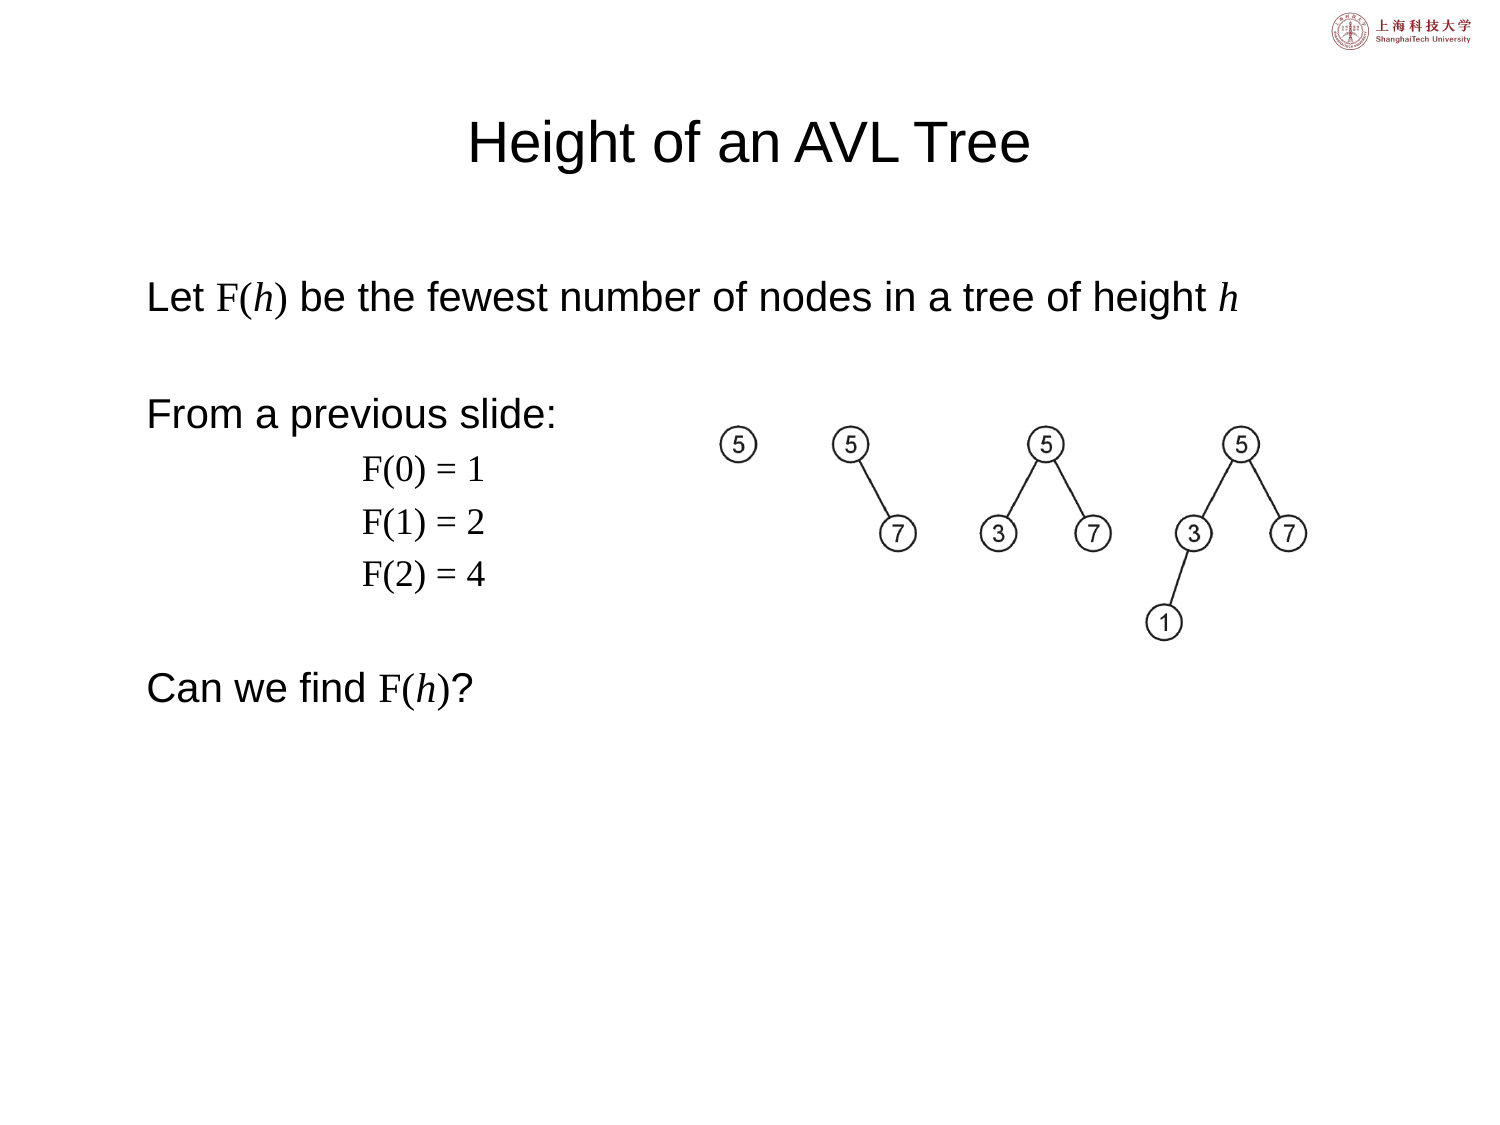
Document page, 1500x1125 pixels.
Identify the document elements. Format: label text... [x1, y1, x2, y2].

picture [714, 420, 1312, 646]
picture [1327, 0, 1478, 109]
list Let F(h) be the fewest number of nodes in a tree of height h From a previous slide: F(0) = 1 F(1) = 2 F(2) = 4 Can we find F(h)? [74, 262, 1426, 1006]
title Height of an AVL Tree [74, 44, 1426, 233]
